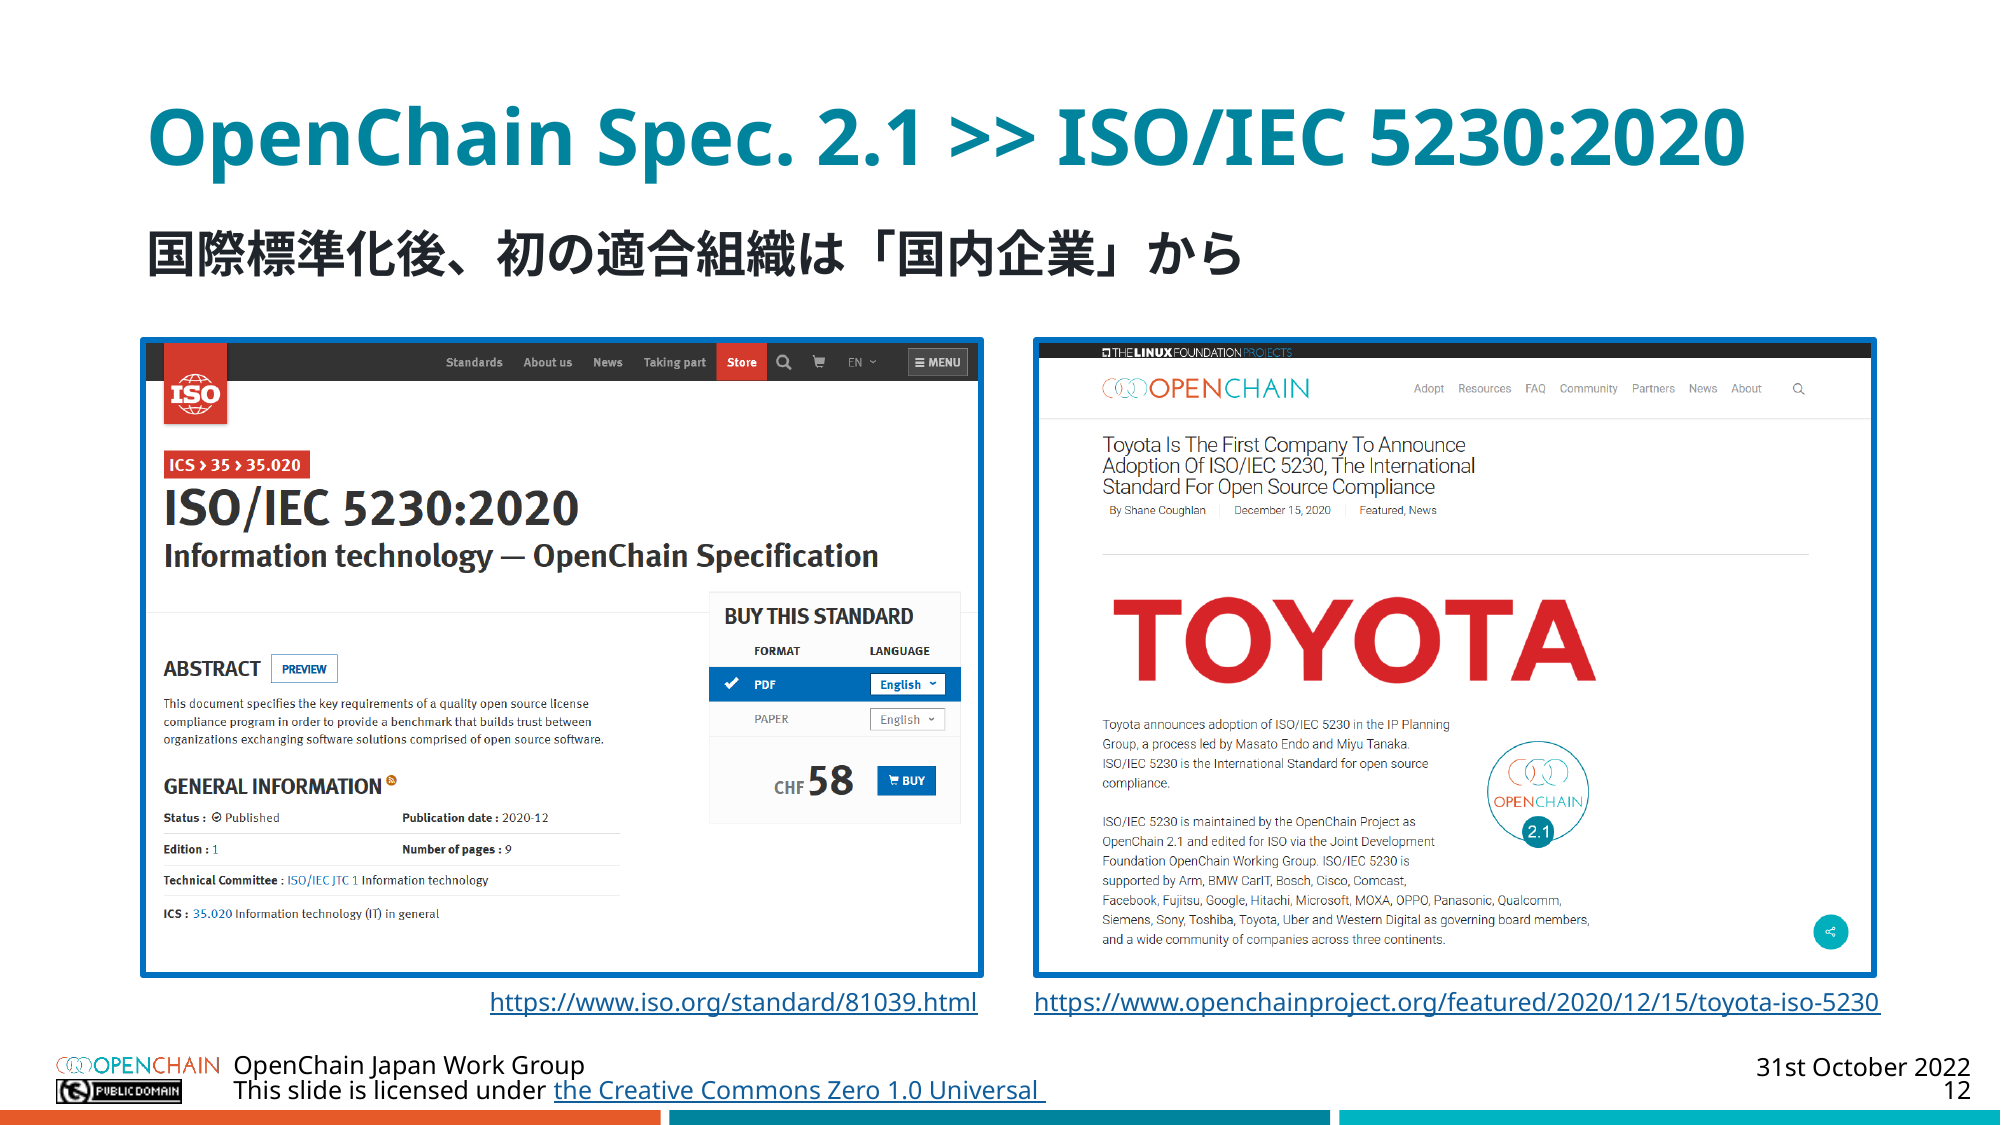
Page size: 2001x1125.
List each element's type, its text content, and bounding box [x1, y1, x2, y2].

text_box https://www.iso.org/standard/81039.html [474, 979, 994, 1028]
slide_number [1536, 1052, 1987, 1079]
text_box https://www.openchainproject.org/featured/2020/12/15/toyota-iso-5230 [1019, 979, 1896, 1028]
title OpenChain Spec. 2.1 >> ISO/IEC 5230:2020 [146, 87, 1928, 193]
list 国際標準化後、初の適合組織は「国内企業」から [146, 222, 1317, 316]
picture [145, 342, 979, 973]
picture [1038, 342, 1872, 973]
picture [56, 1056, 218, 1074]
footer OpenChain Japan Work Group [218, 1053, 690, 1077]
picture [56, 1079, 182, 1104]
slide_number 12 [1536, 1079, 1987, 1103]
